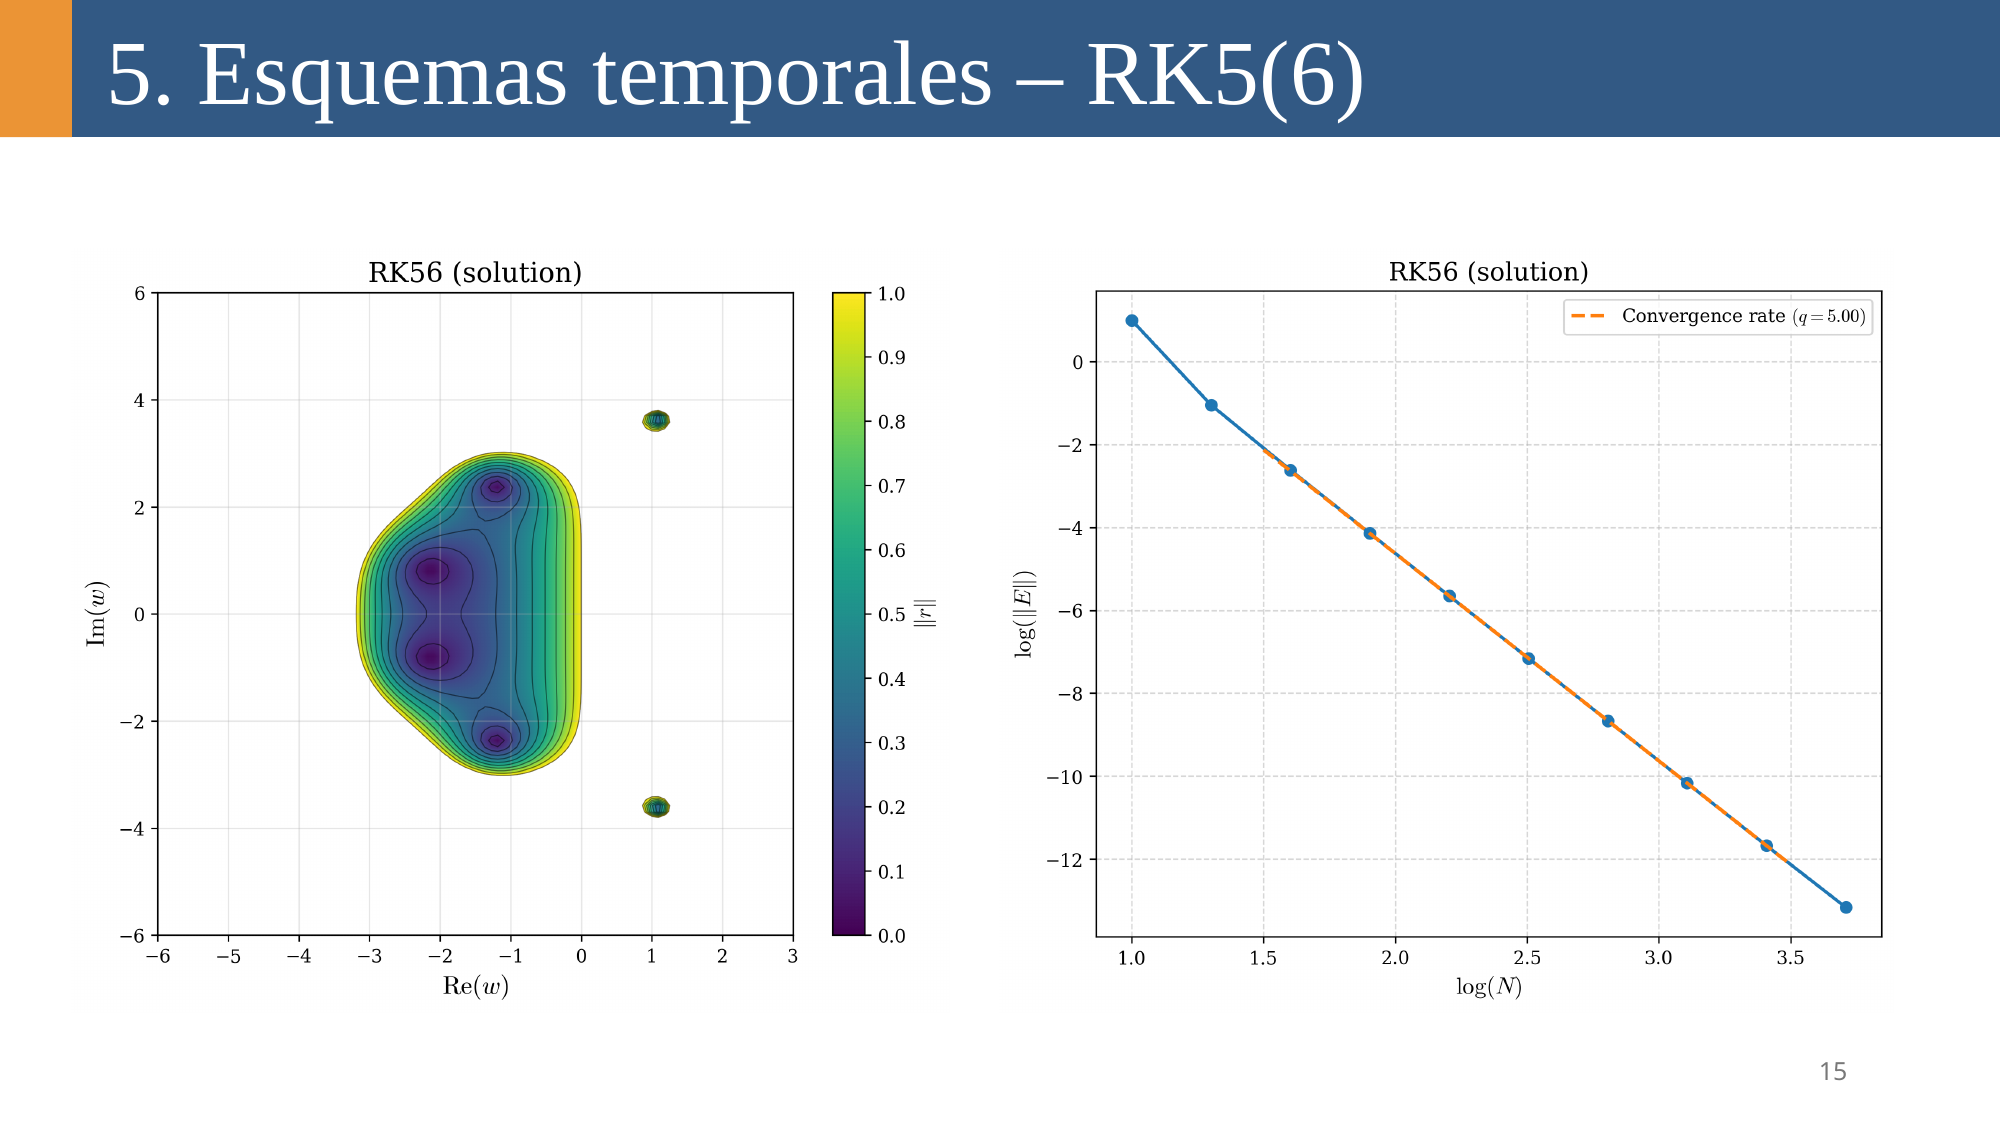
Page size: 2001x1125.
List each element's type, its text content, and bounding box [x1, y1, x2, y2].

slide_number 15 [1412, 1042, 1863, 1103]
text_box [0, 0, 2000, 138]
picture [71, 248, 951, 1013]
picture [999, 248, 1894, 1013]
